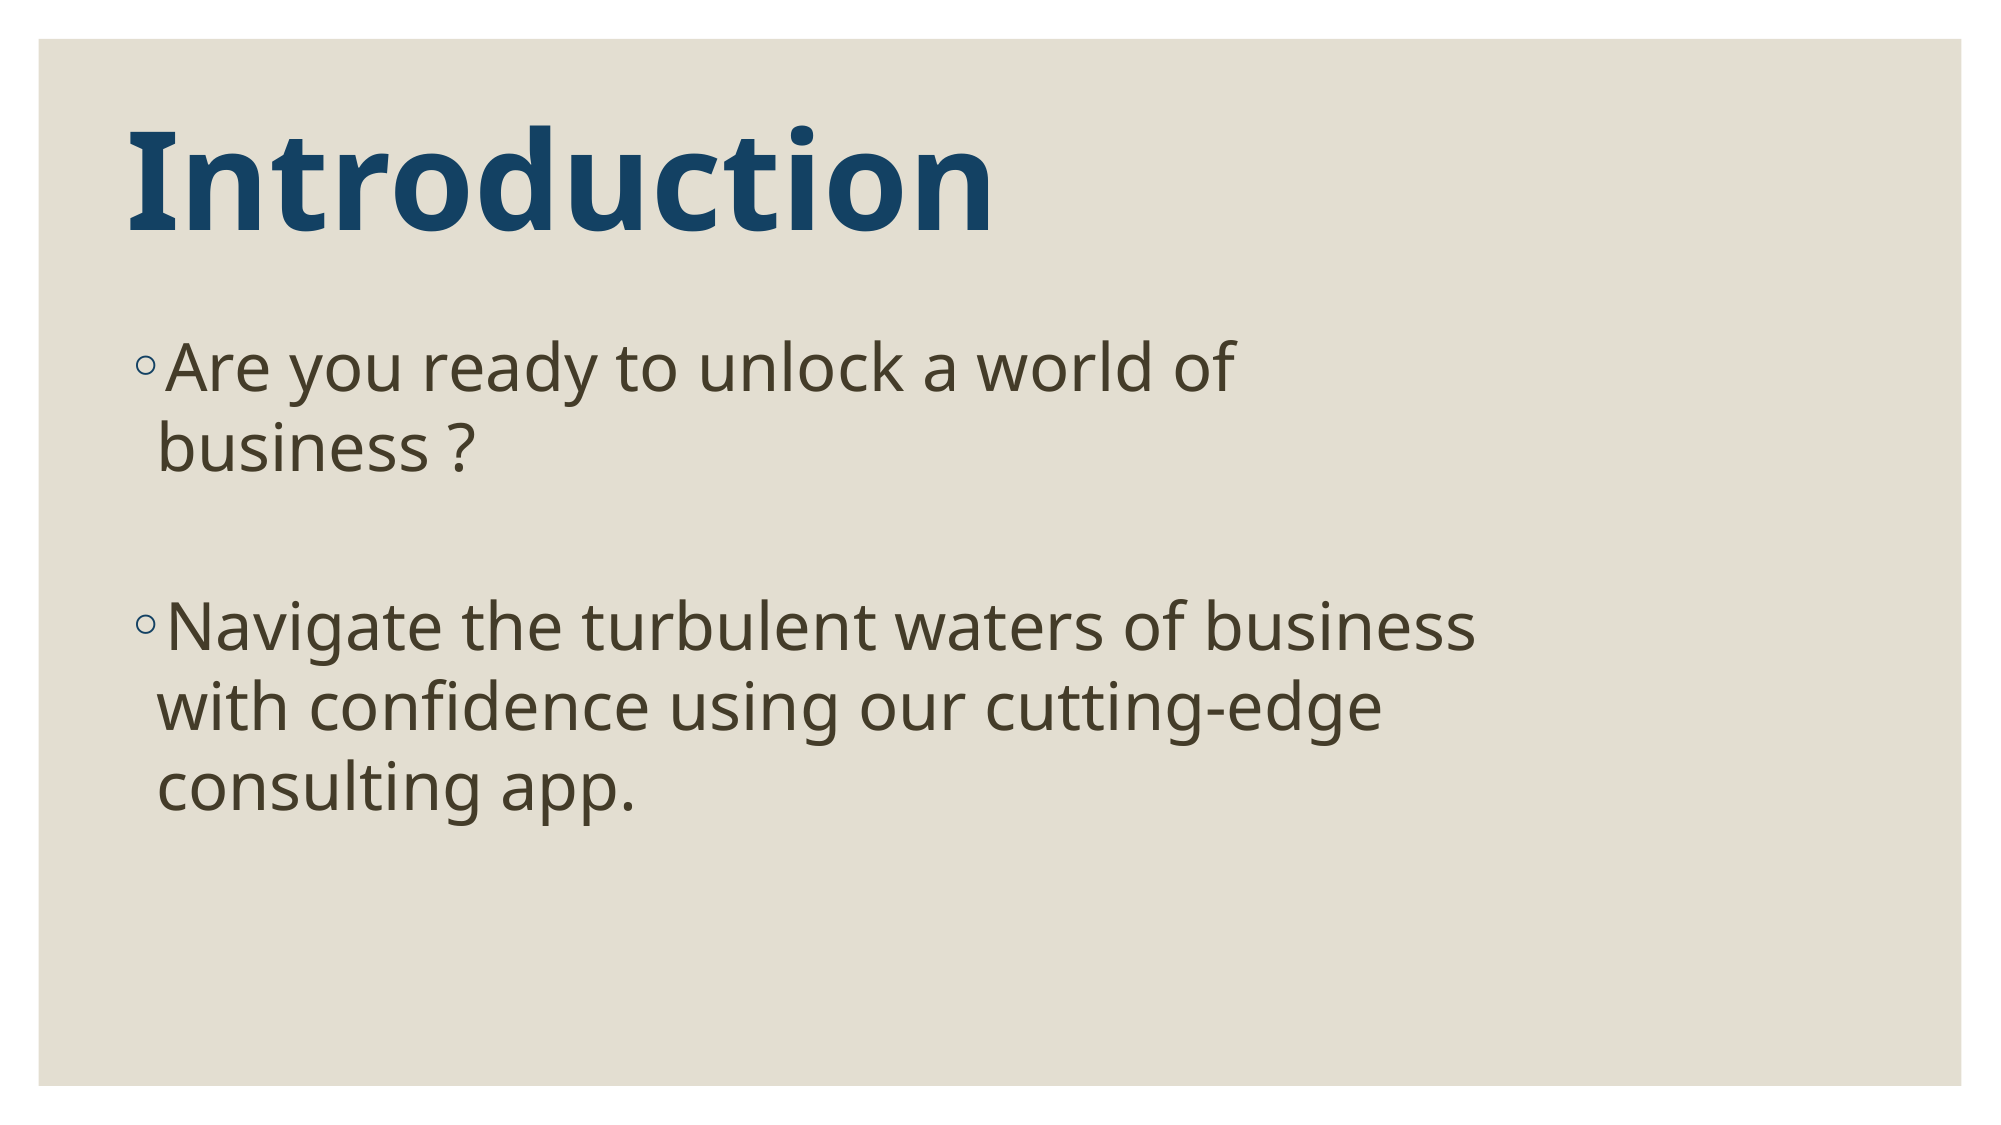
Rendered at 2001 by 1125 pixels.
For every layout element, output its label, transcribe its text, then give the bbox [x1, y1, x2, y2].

title Introduction [111, 109, 1522, 263]
list Are you ready to unlock a world of business ? Navigate the turbulent waters of business with confidence using our cutting-edge consulting app. [111, 316, 1522, 954]
